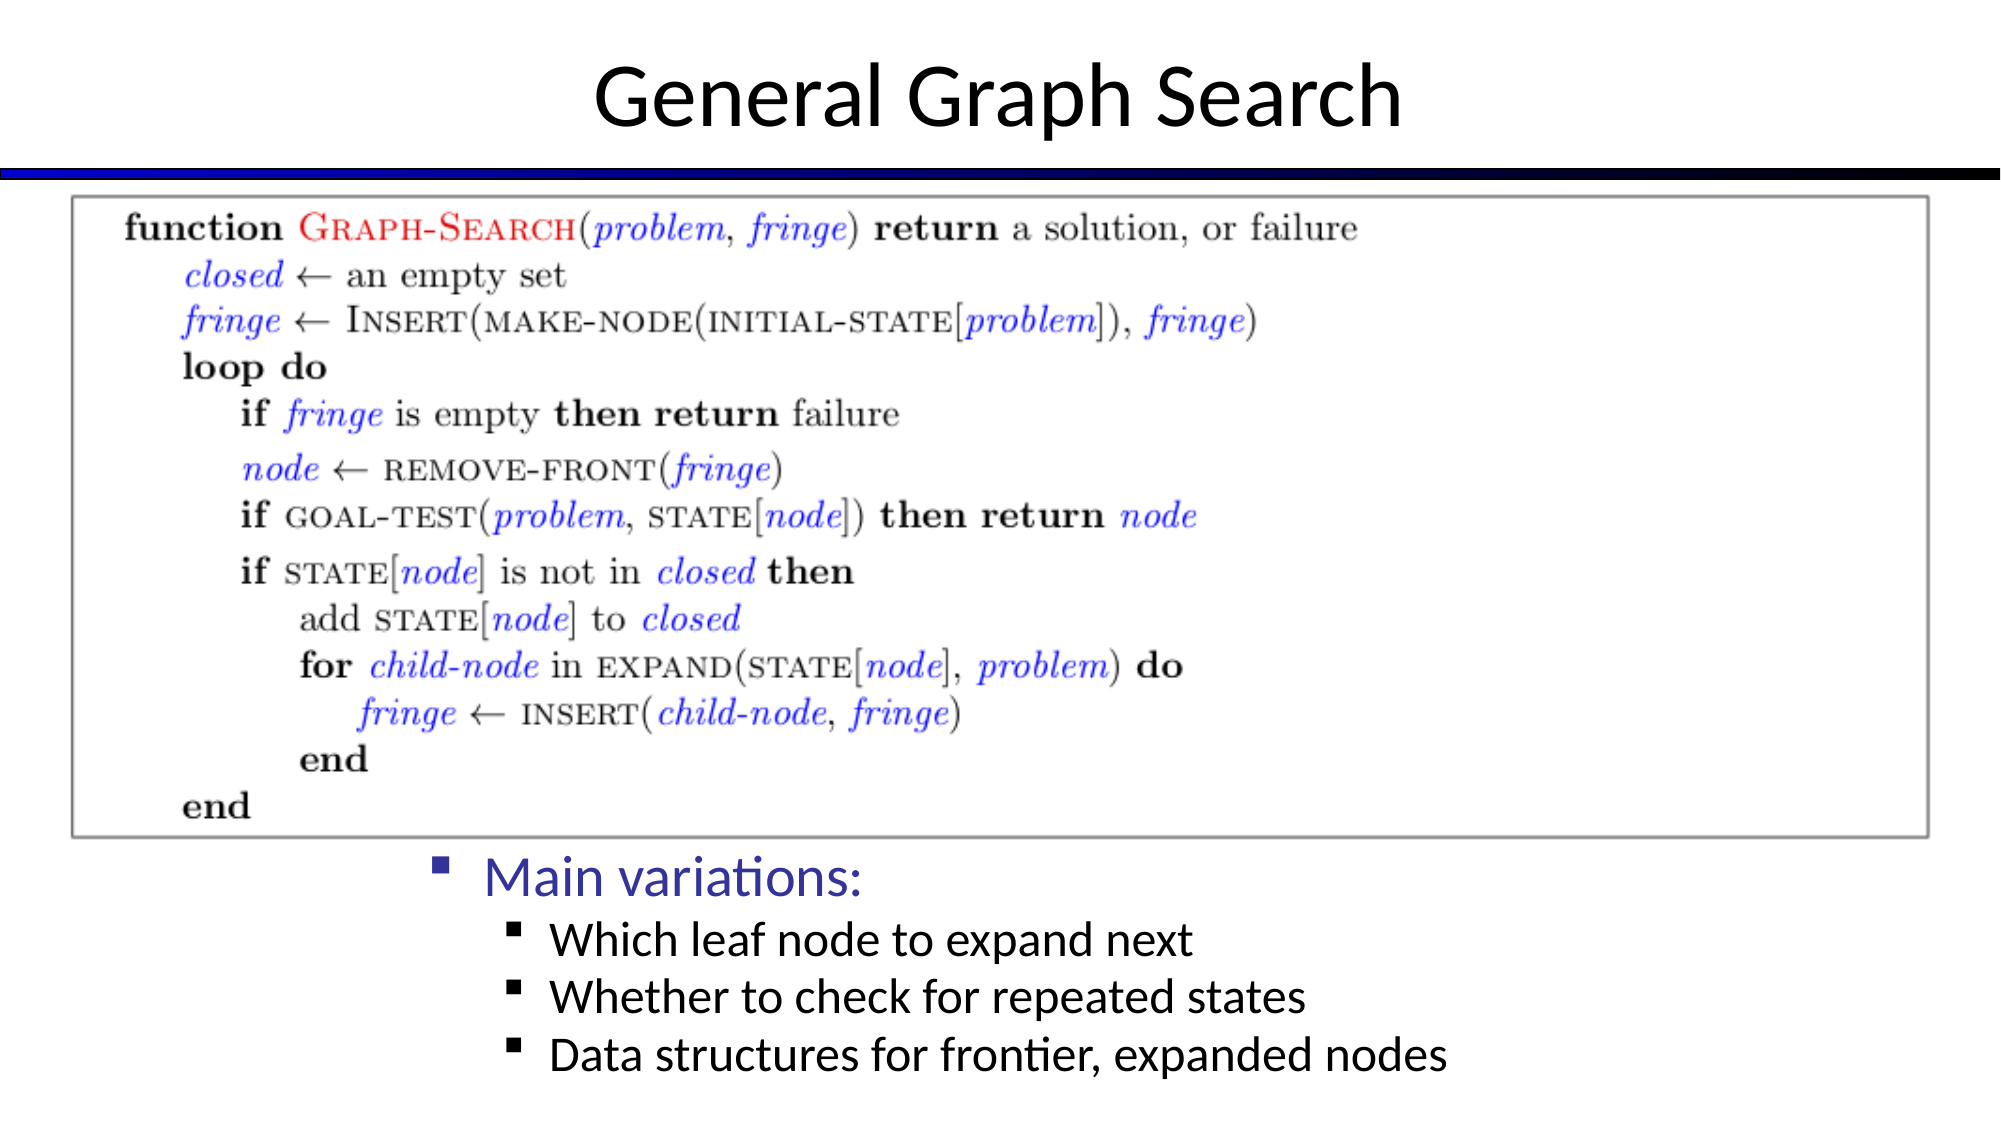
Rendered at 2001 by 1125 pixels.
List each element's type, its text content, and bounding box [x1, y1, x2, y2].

picture [64, 183, 1936, 847]
text_box Main variations: Which leaf node to expand next Whether to check for repeated states Data structures for frontier, expanded nodes [412, 858, 1613, 1113]
text_box General Graph Search [0, 0, 2000, 184]
